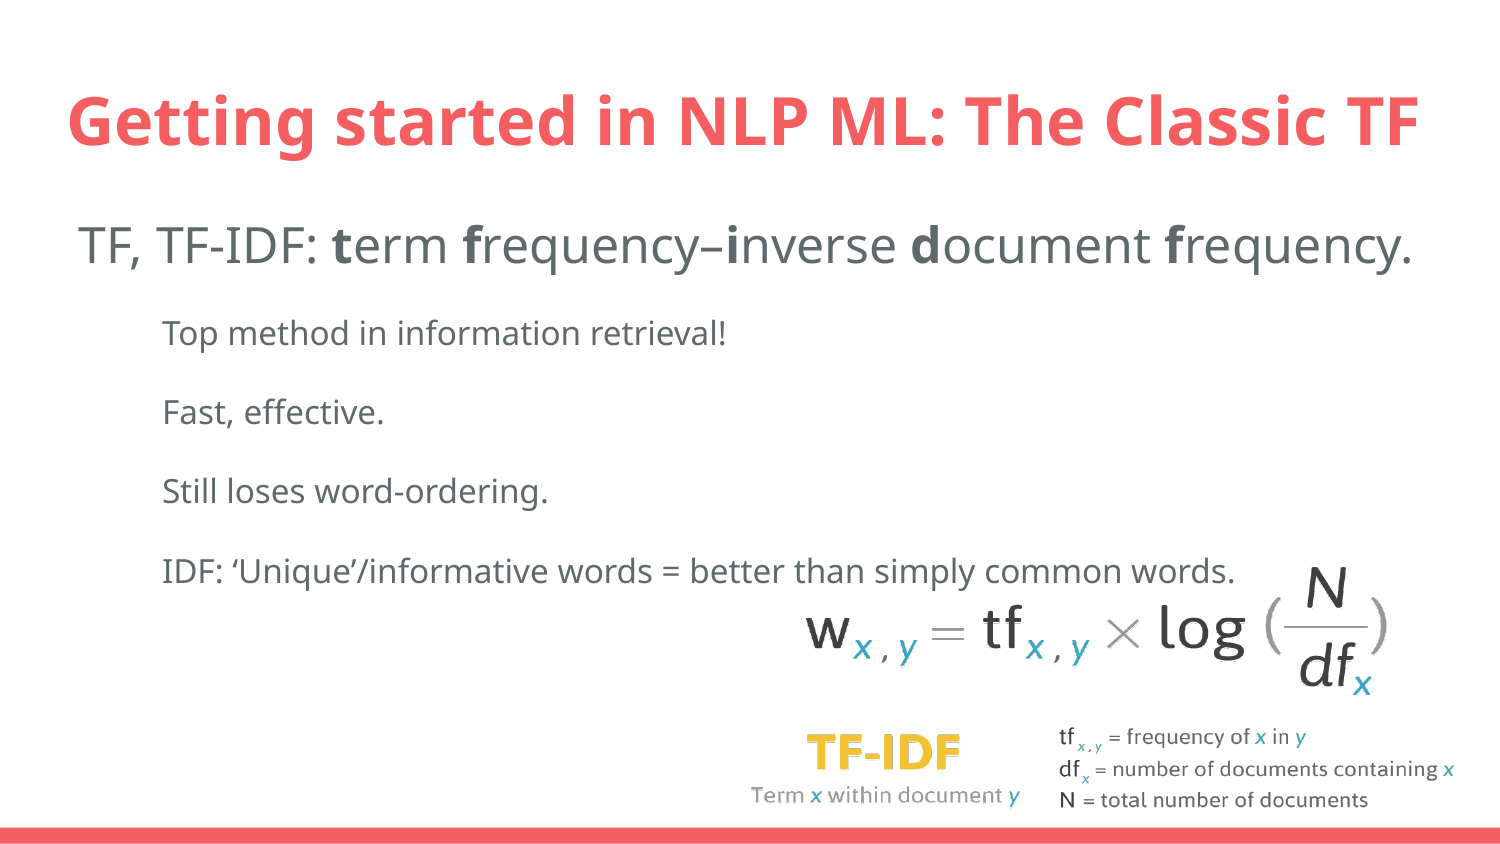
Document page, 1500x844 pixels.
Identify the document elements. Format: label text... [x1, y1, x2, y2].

title Getting started in NLP ML: The Classic TF [51, 64, 1449, 167]
list TF, TF-IDF: term frequency–inverse document frequency. Top method in information retrieval! Fast, effective. Still loses word-ordering. IDF: ‘Unique’/informative words = better than simply common words. [51, 189, 1449, 750]
picture [667, 562, 1500, 824]
